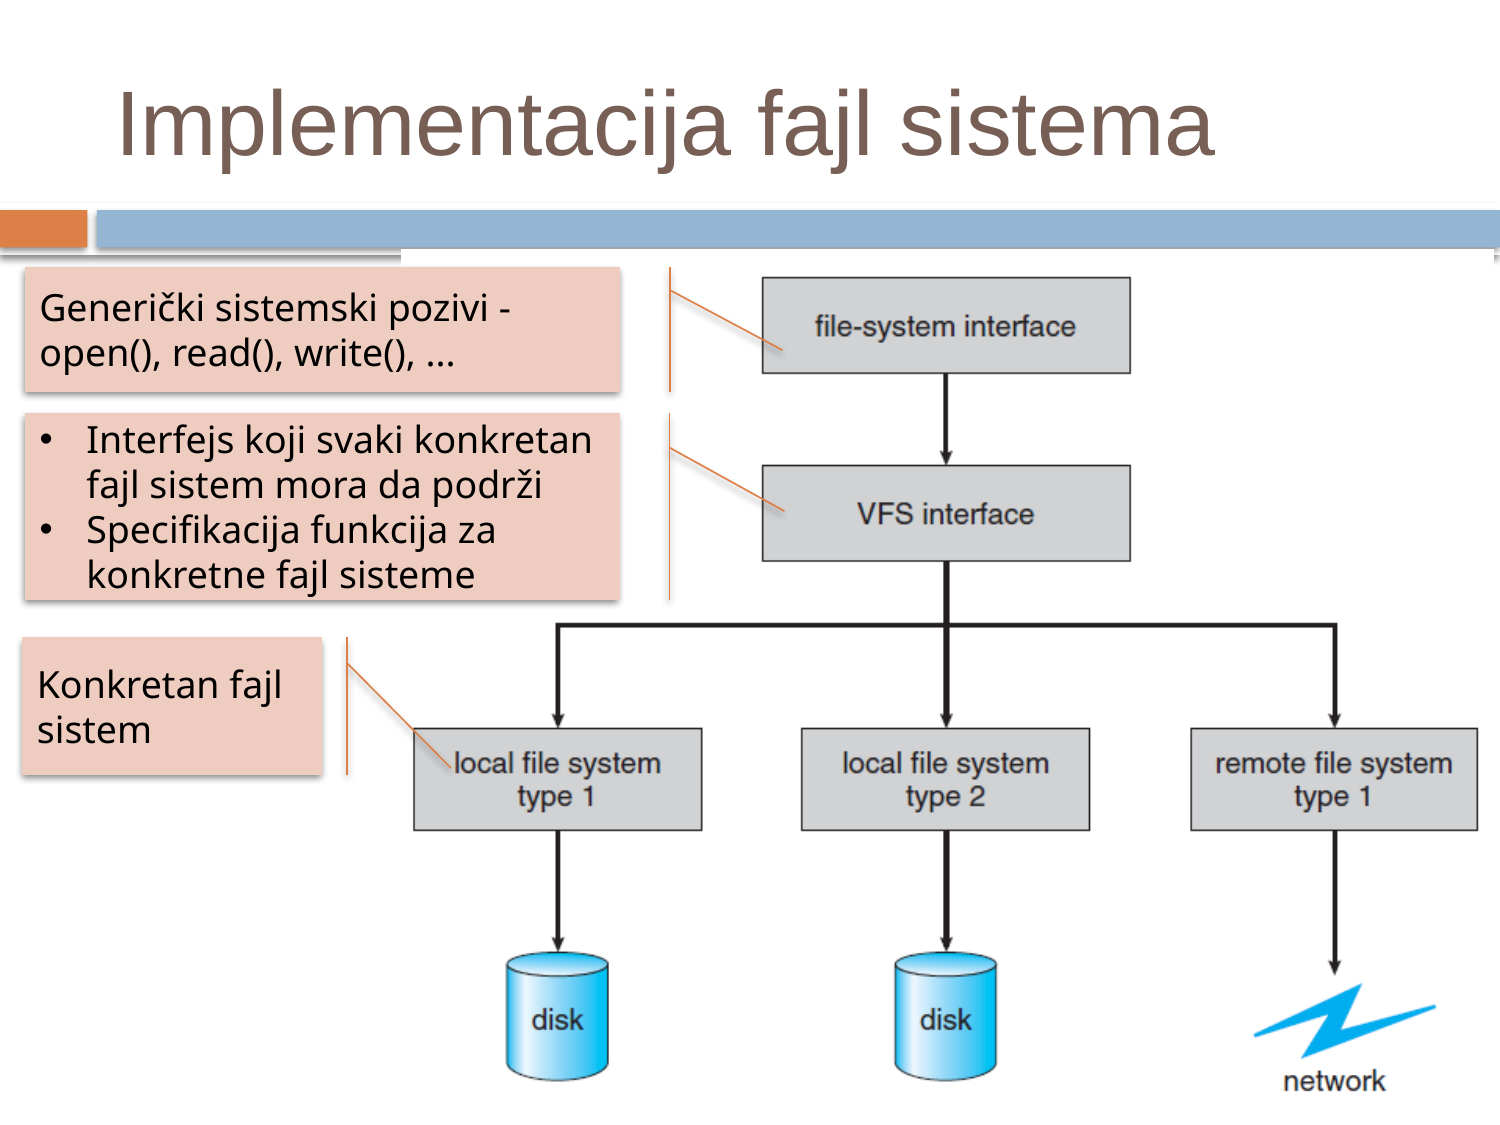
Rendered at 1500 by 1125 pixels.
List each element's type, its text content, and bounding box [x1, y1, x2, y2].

text_box Interfejs koji svaki konkretan fajl sistem mora da podrži Specifikacija funkcija za konkretne fajl sisteme [25, 413, 395, 600]
text_box Konkretan fajl sistem [22, 637, 322, 775]
title Implementacija fajl sistema [100, 37, 1438, 200]
text_box Konkretan fajl sistem [346, 637, 395, 775]
text_box Generički sistemski pozivi - open(), read(), write(), ... [25, 267, 395, 392]
picture [401, 249, 1495, 1110]
